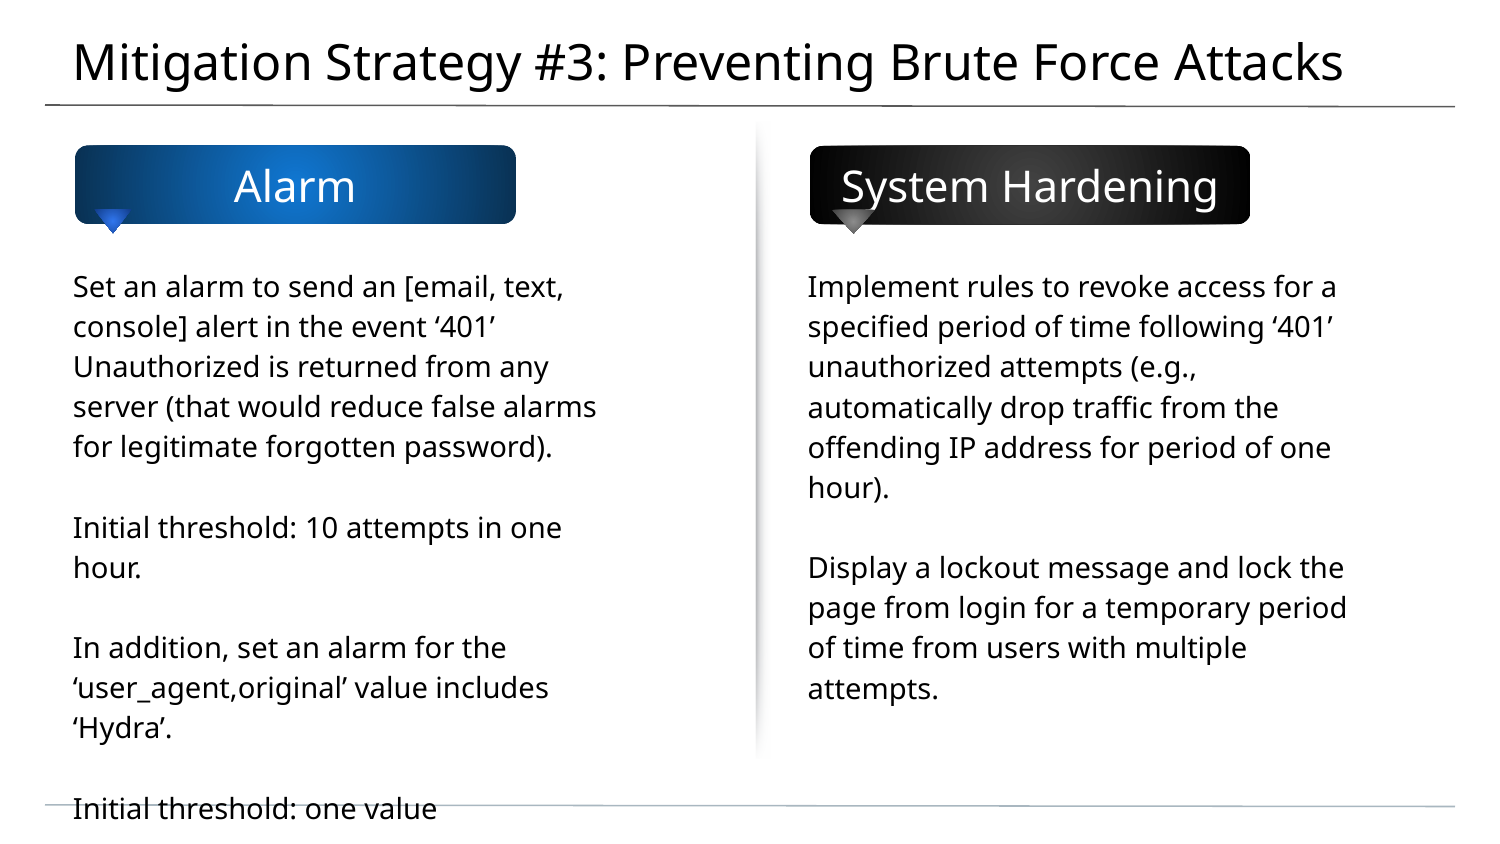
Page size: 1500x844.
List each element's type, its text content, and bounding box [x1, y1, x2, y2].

subtitle Implement rules to revoke access for a specified period of time following ‘401’ unauthorized attempts (e.g., automatically drop traffic from the offending IP address for period of one hour). Display a lockout message and lock the page from login for a temporary period of time from users with multiple attempts. [732, 263, 1438, 805]
title Mitigation Strategy #3: Preventing Brute Force Attacks [0, 0, 1500, 88]
picture [703, 107, 839, 782]
subtitle Set an alarm to send an [email, text, console] alert in the event ‘401’ Unauthorized is returned from any server (that would reduce false alarms for legitimate forgotten password). Initial threshold: 10 attempts in one hour. In addition, set an alarm for the ‘user_agent,original’ value includes ‘Hydra’. Initial threshold: one value [0, 262, 704, 805]
